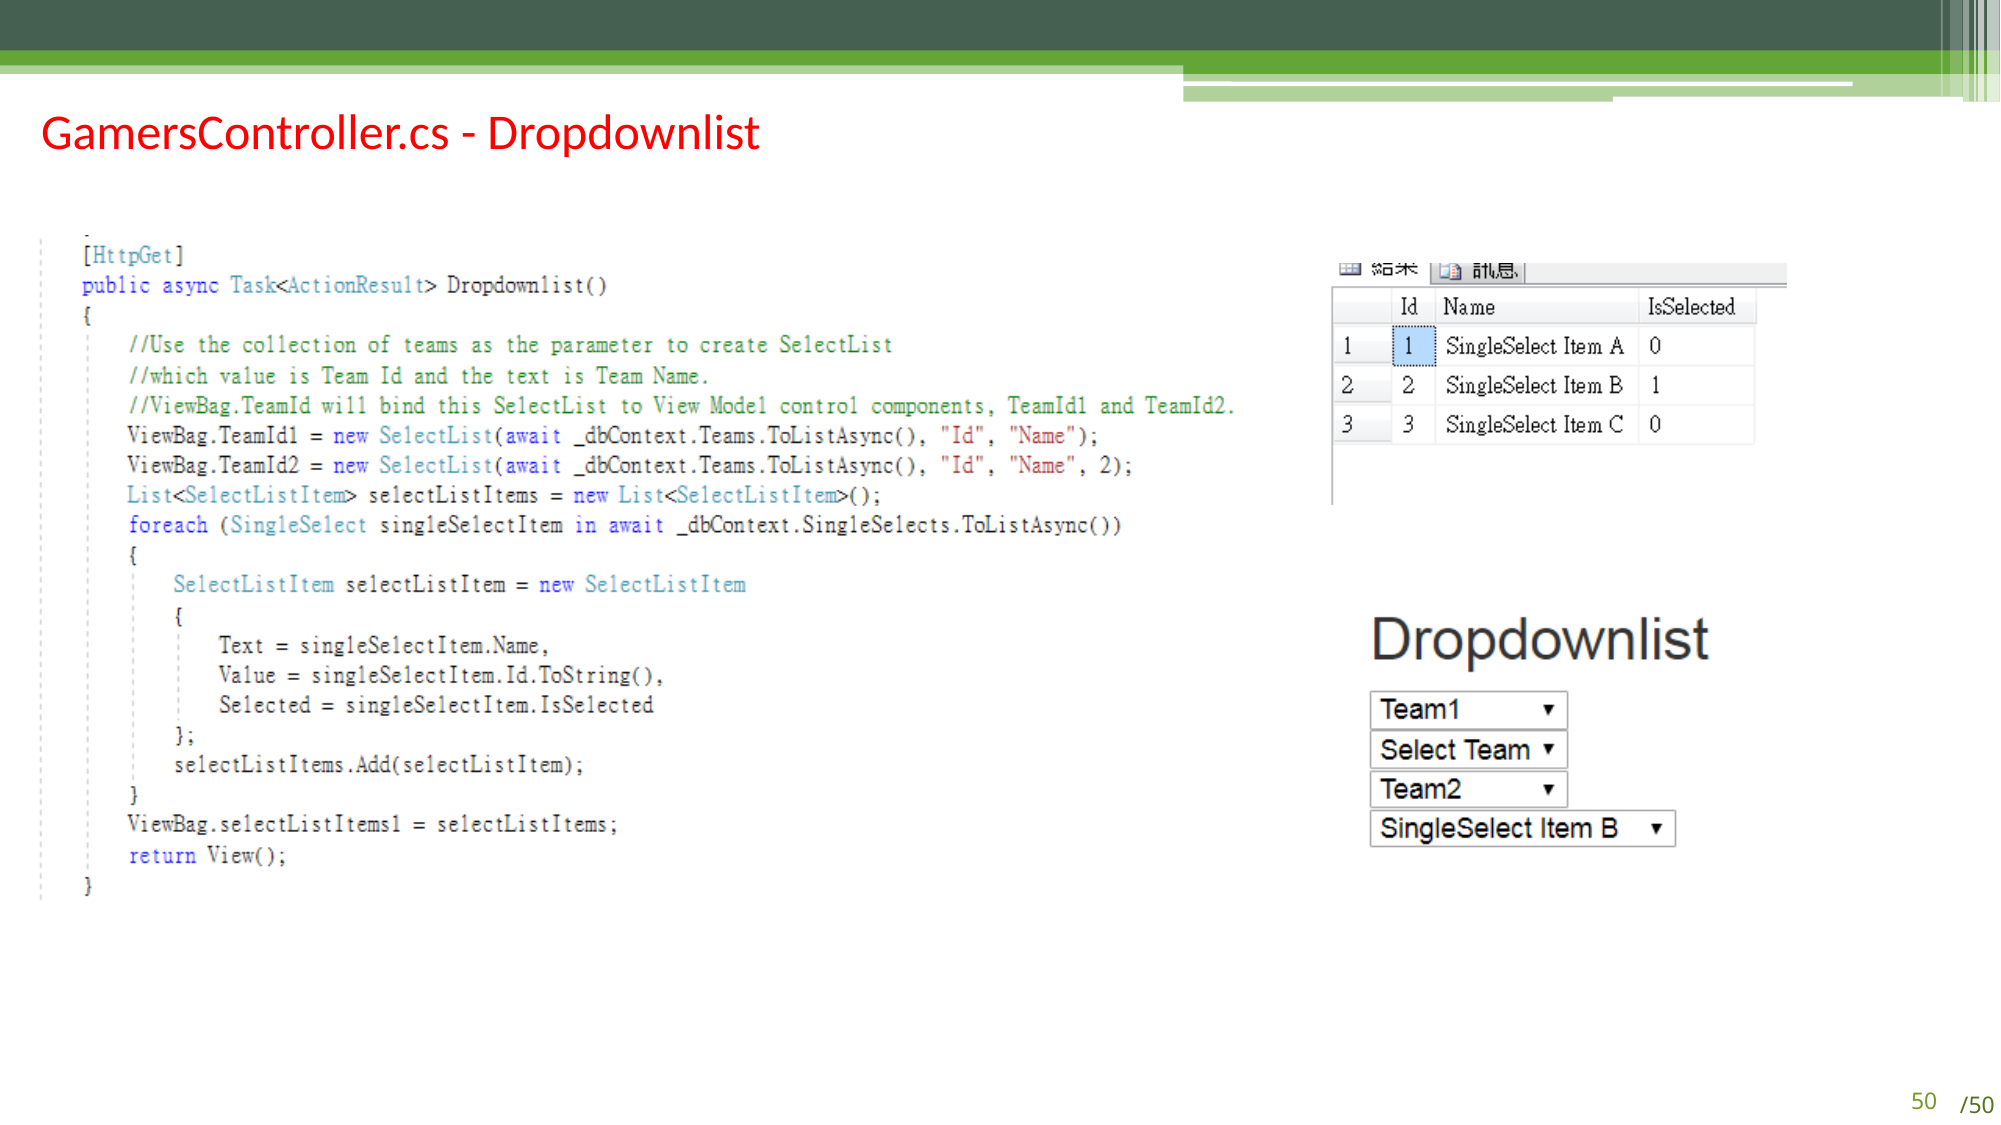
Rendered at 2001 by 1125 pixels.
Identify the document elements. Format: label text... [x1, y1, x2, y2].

text_box GamersController.cs - Dropdownlist [26, 92, 776, 167]
picture [31, 235, 1858, 904]
footer /50 [1953, 1083, 2000, 1124]
picture [1327, 263, 1787, 505]
slide_number 49 [1785, 1065, 1953, 1125]
